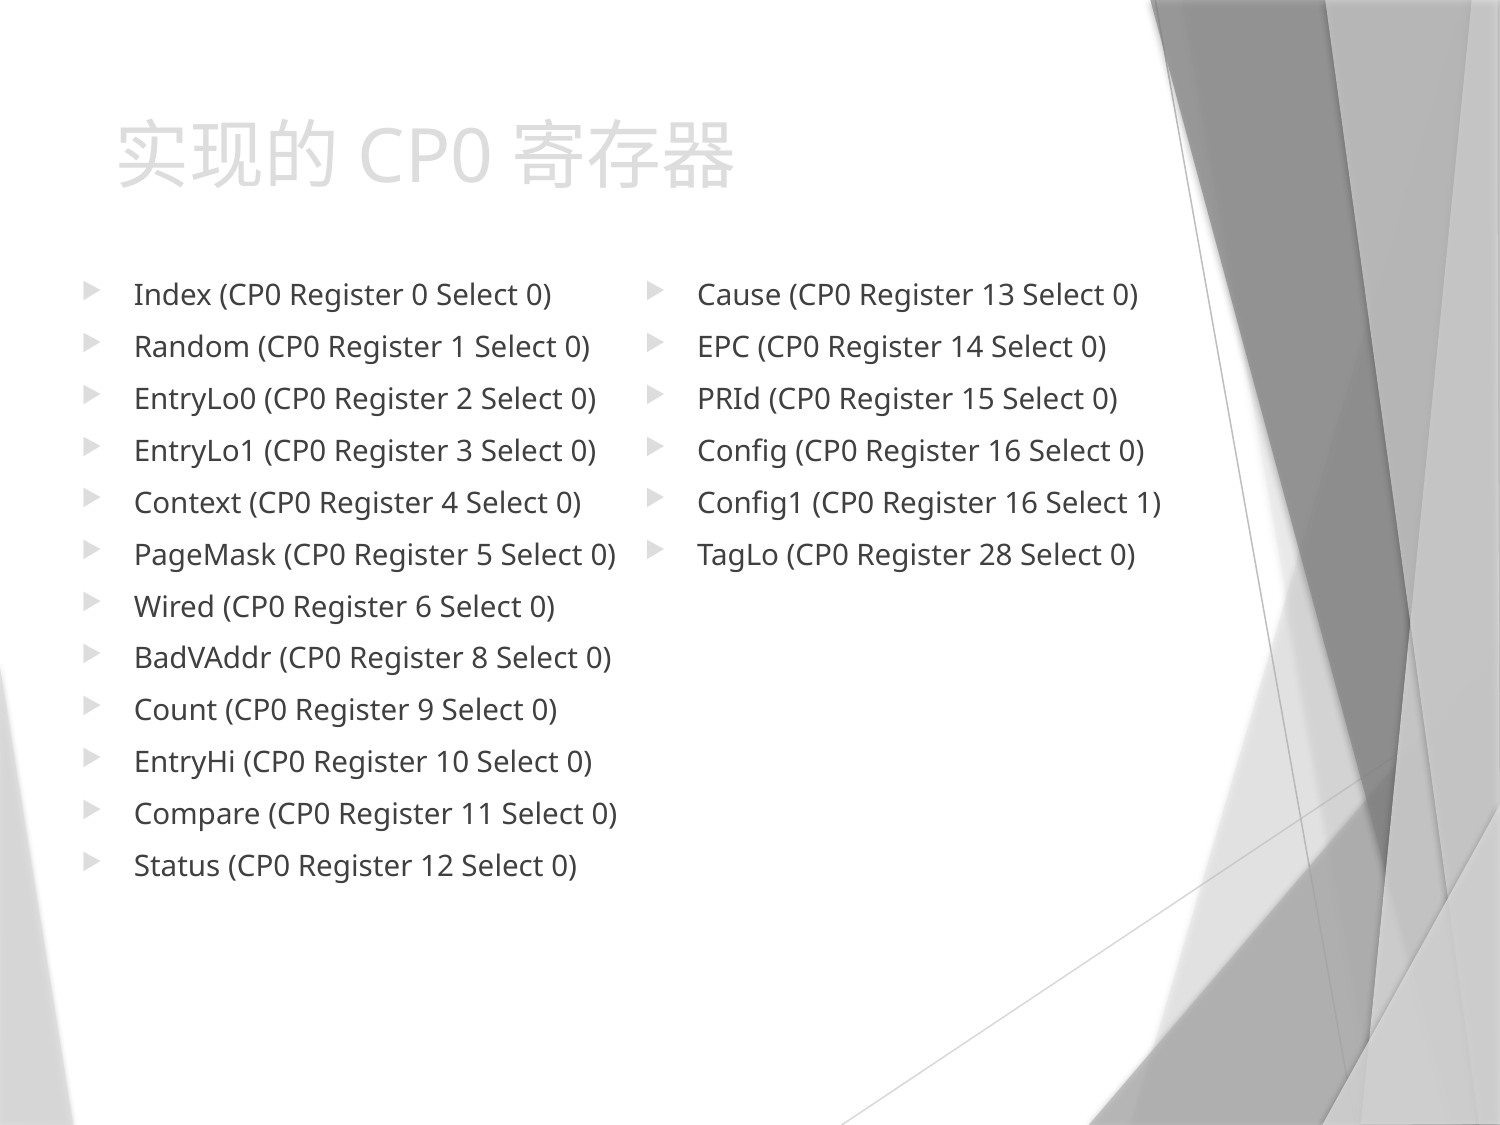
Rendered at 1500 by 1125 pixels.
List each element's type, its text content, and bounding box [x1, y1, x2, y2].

list Index (CP0 Register 0 Select 0) Random (CP0 Register 1 Select 0) EntryLo0 (CP0 Register 2 Select 0) EntryLo1 (CP0 Register 3 Select 0) Context (CP0 Register 4 Select 0) PageMask (CP0 Register 5 Select 0) Wired (CP0 Register 6 Select 0) BadVAddr (CP0 Register 8 Select 0) Count (CP0 Register 9 Select 0) EntryHi (CP0 Register 10 Select 0) Compare (CP0 Register 11 Select 0) Status (CP0 Register 12 Select 0) Cause (CP0 Register 13 Select 0) EPC (CP0 Register 14 Select 0) PRId (CP0 Register 15 Select 0) Config (CP0 Register 16 Select 0) Config1 (CP0 Register 16 Select 1) TagLo (CP0 Register 28 Select 0) [66, 268, 1224, 906]
title 实现的CP0寄存器 [99, 99, 1142, 268]
